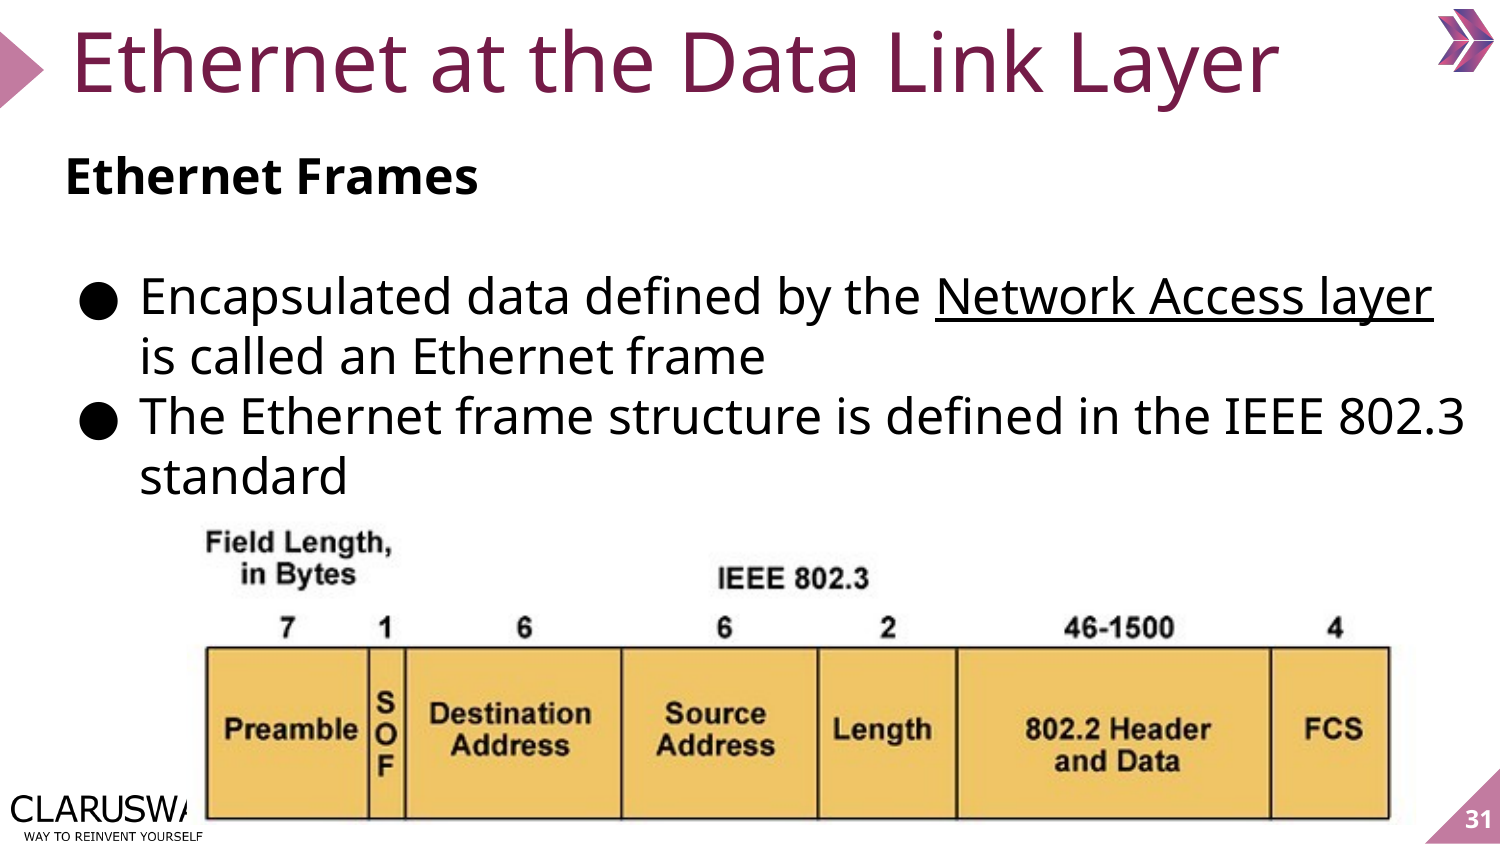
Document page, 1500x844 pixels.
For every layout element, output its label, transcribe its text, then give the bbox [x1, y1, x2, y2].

picture [11, 510, 1417, 841]
picture [1438, 9, 1494, 72]
slide_number 31 [1418, 760, 1494, 838]
text_box Ethernet Frames Encapsulated data defined by the Network Access layer is called an Ethernet frame The Ethernet frame structure is defined in the IEEE 802.3 standard [49, 129, 1487, 716]
text_box Ethernet at the Data Link Layer [70, 28, 1426, 129]
